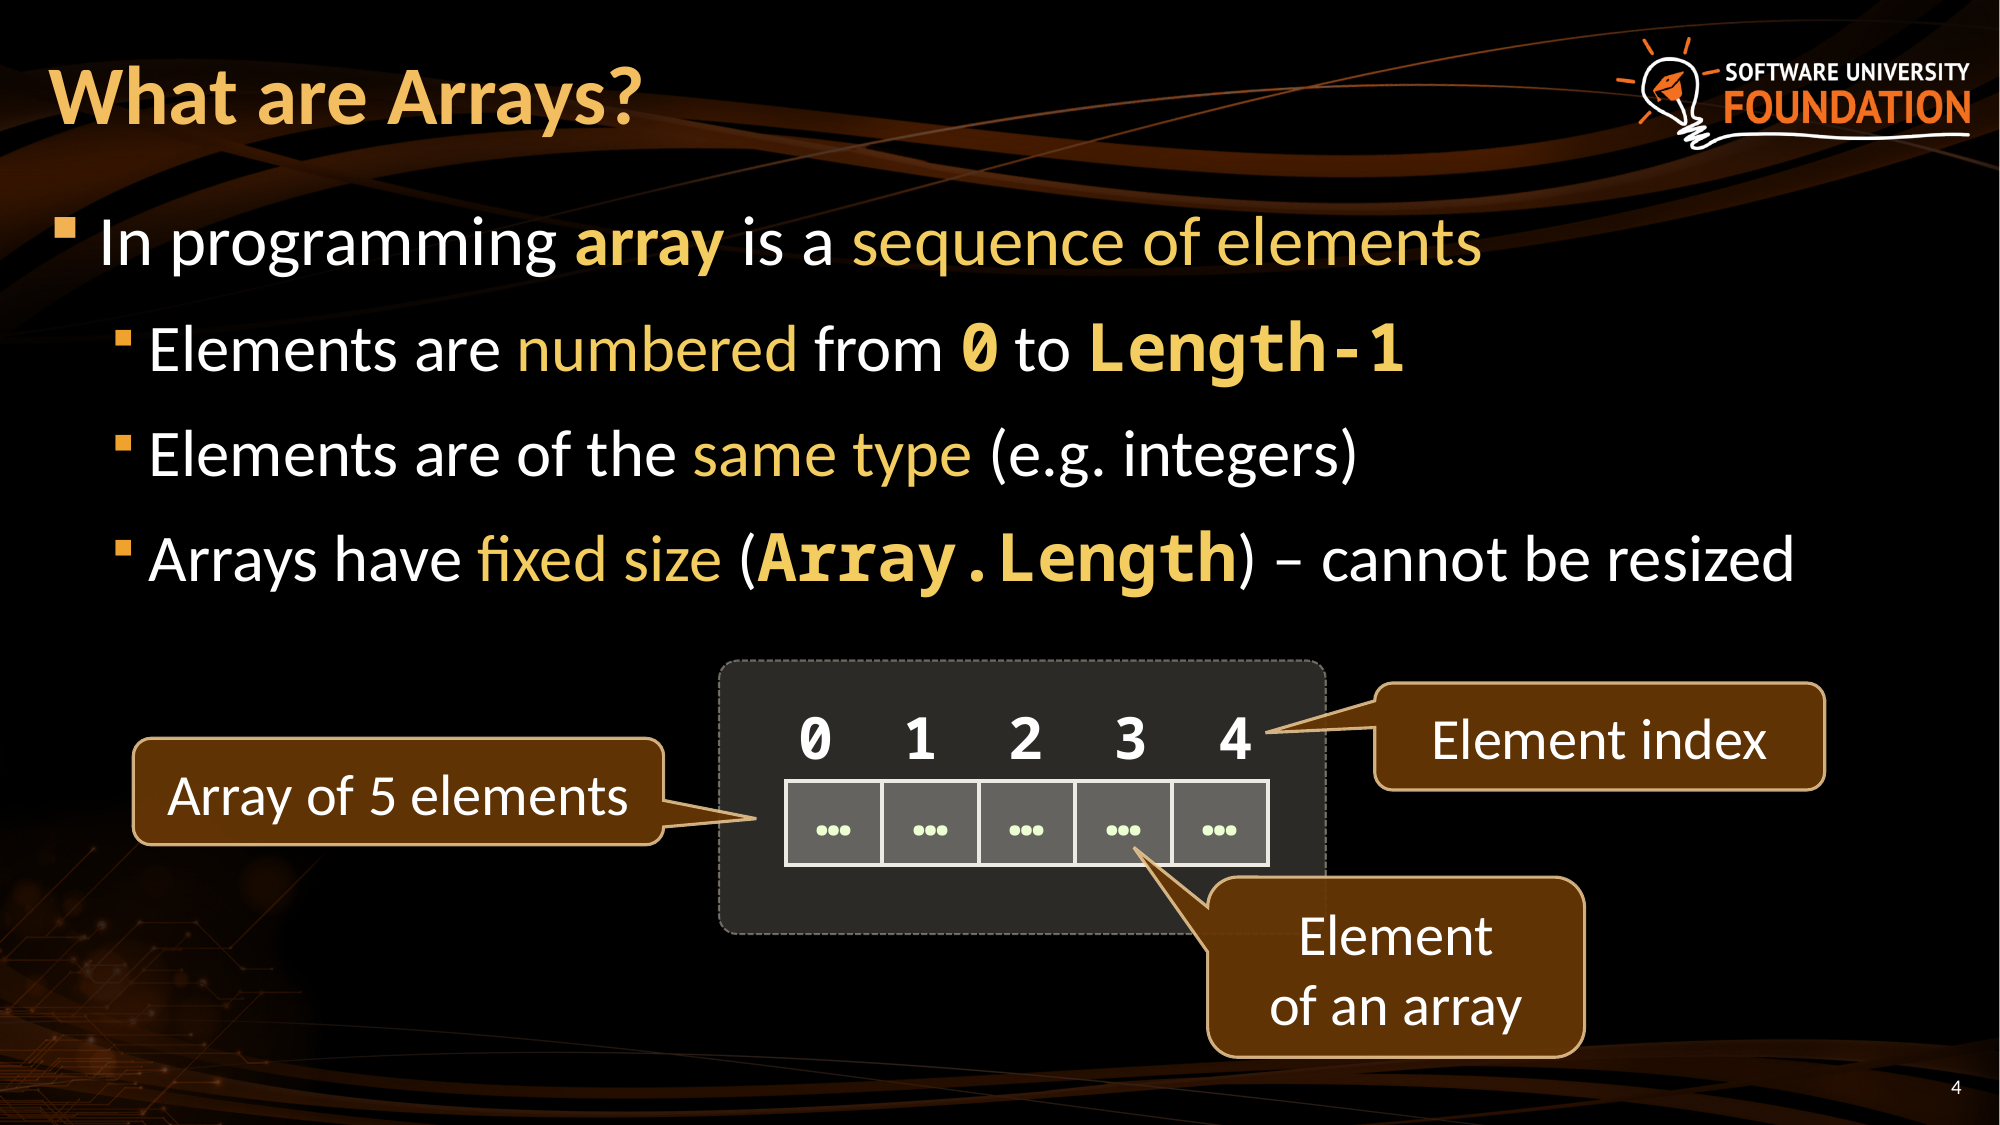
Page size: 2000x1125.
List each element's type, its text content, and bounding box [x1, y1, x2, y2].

slide_number 4 [1897, 1070, 1968, 1103]
table_header … [1077, 783, 1170, 863]
text_box Array of 5 elements [132, 737, 757, 846]
text_box Element index [1265, 681, 1826, 792]
title What are Arrays? [30, 6, 1602, 189]
table_header … [788, 783, 880, 863]
text_box 0 1 2 3 4 [783, 693, 1268, 779]
text_box [718, 660, 1326, 935]
text_box Element of an array [1132, 846, 1586, 1059]
picture [0, 0, 2000, 1125]
list In programming array is a sequence of elements Elements are numbered from 0 to Length-1 Elements are of the same type (e.g. integers) Arrays have fixed size (Array.Length) – cannot be resized [31, 188, 1968, 1103]
table_header … [1174, 783, 1266, 863]
table_header … [981, 783, 1073, 863]
table_header … [884, 783, 977, 863]
